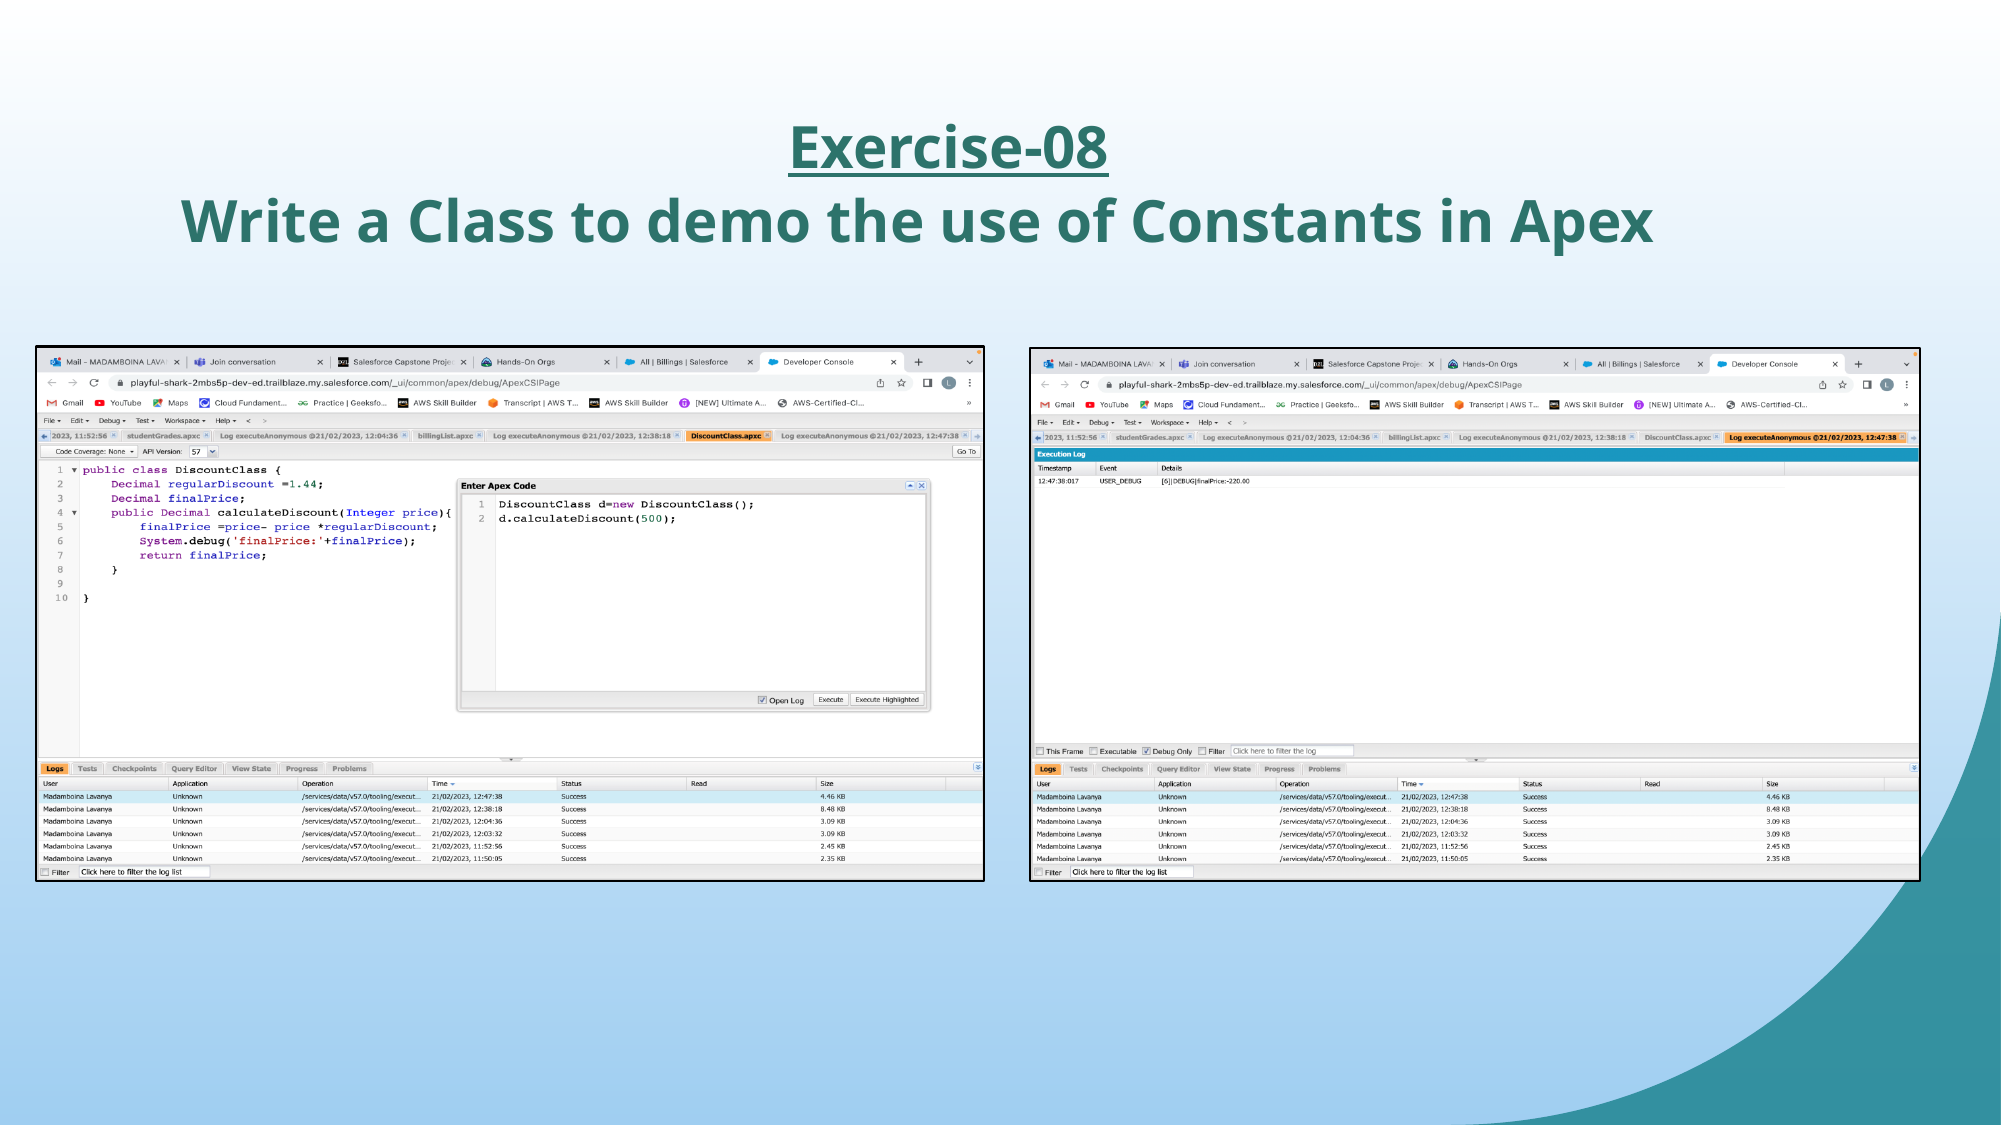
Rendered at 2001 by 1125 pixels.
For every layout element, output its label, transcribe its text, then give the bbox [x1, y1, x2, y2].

title Exercise-08 Write a Class to demo the use of Constants in Apex [55, 96, 1781, 263]
picture [37, 347, 984, 880]
picture [1031, 349, 1920, 880]
